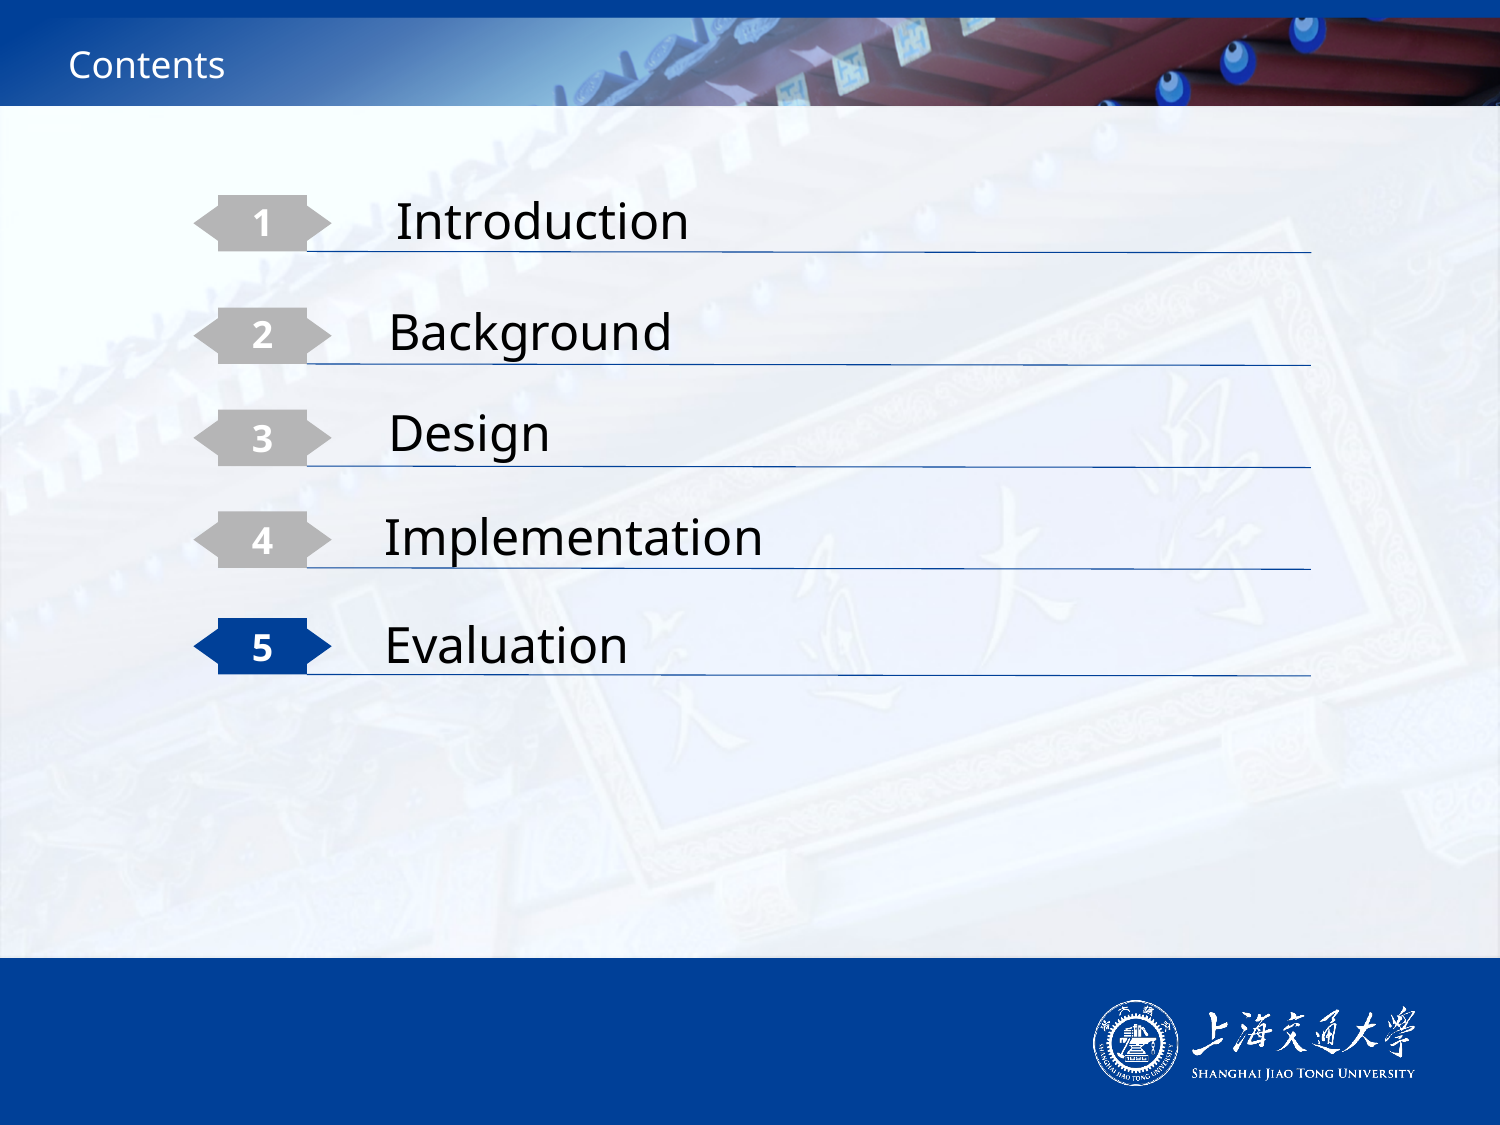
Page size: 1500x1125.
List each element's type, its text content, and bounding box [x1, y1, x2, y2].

text_box 4 [193, 511, 332, 568]
text_box Design [373, 393, 1324, 469]
text_box Implementation [369, 497, 1320, 573]
picture [0, 18, 1500, 958]
text_box Evaluation [369, 606, 1320, 682]
title Contents [53, 38, 1116, 94]
text_box 5 [193, 618, 332, 675]
text_box 3 [193, 409, 332, 467]
picture [1093, 1000, 1415, 1086]
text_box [193, 182, 1324, 370]
